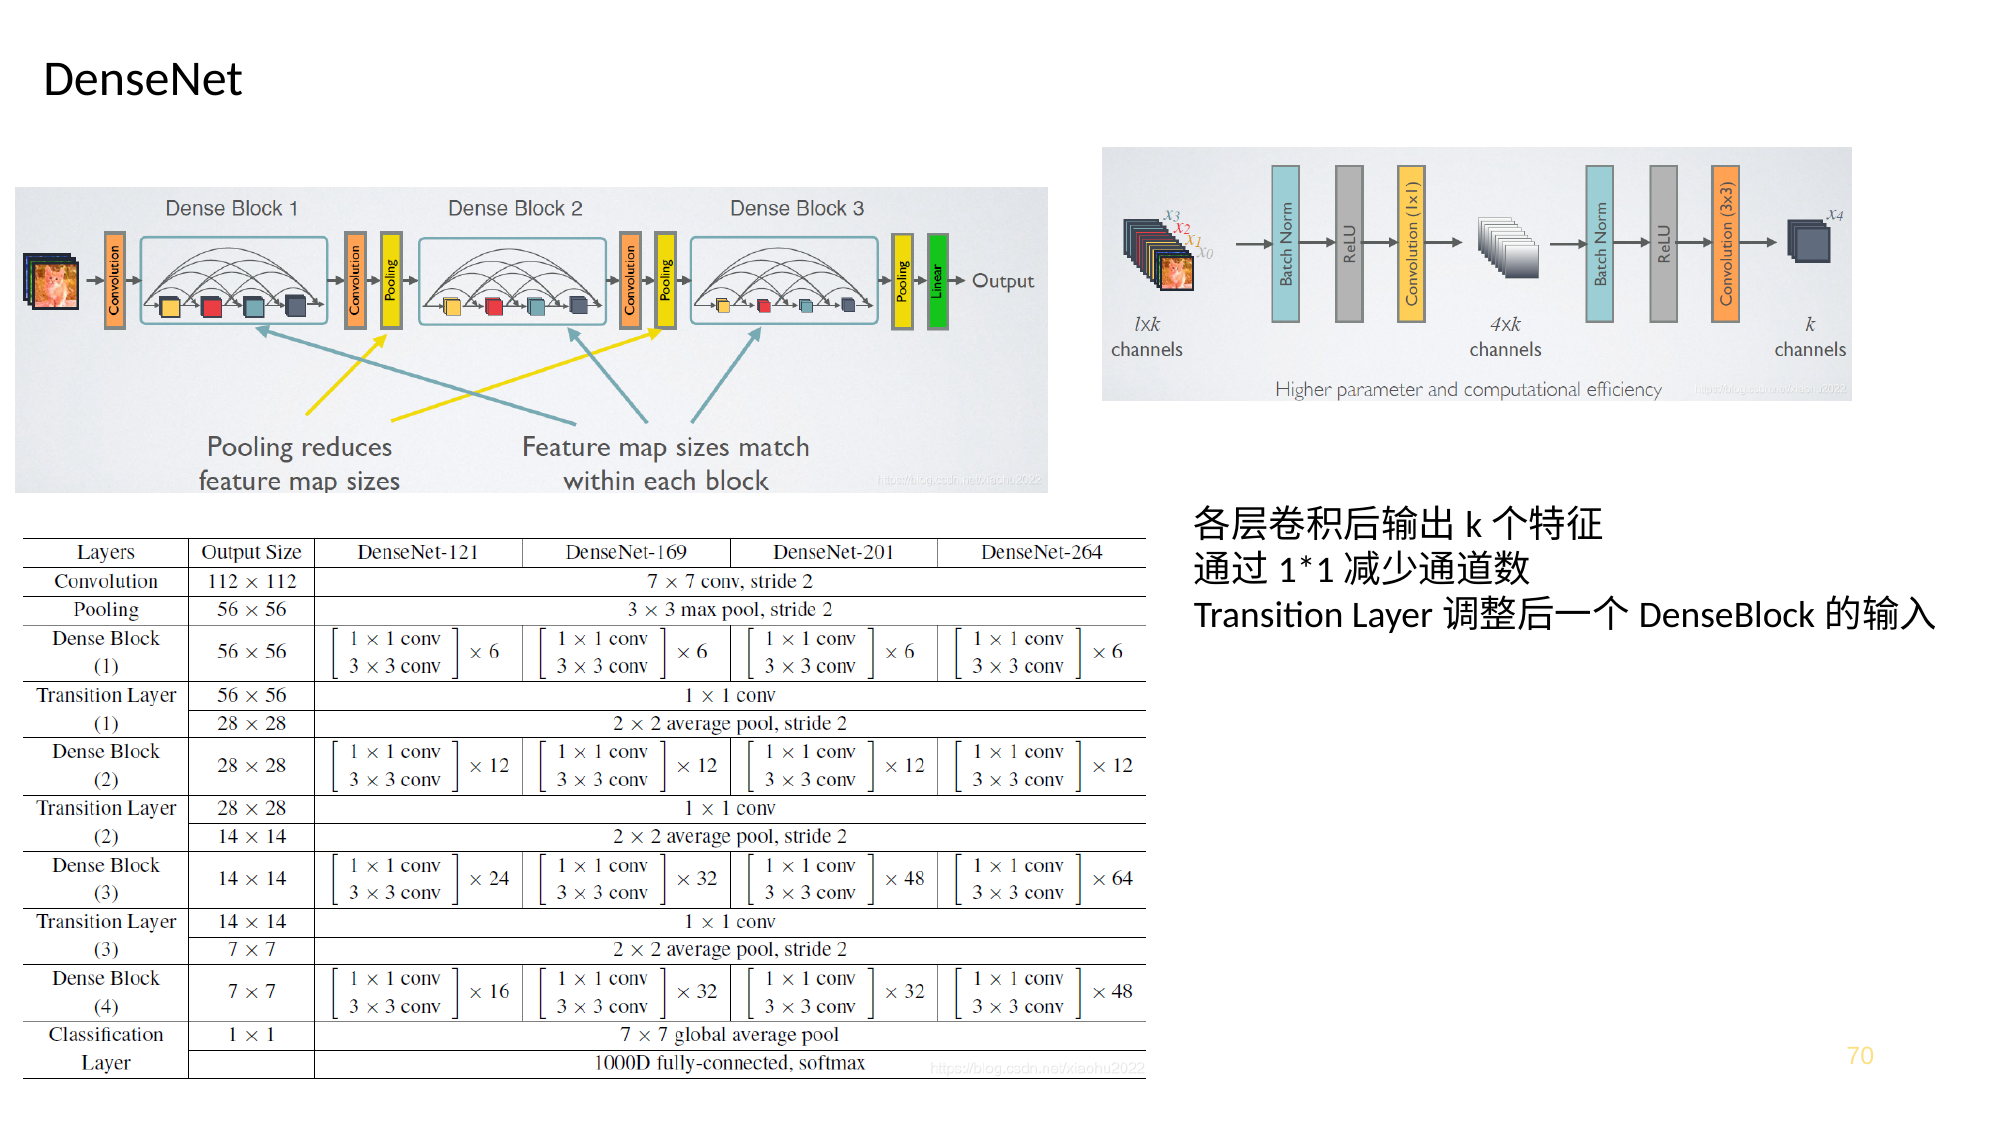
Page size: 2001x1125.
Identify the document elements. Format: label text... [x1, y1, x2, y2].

text_box 70 [1439, 1024, 1890, 1085]
text_box 各层卷积后输出k个特征 通过1*1减少通道数 Transition Layer调整后一个DenseBlock的输入 [1179, 492, 2000, 642]
picture [1102, 147, 1852, 401]
text_box DenseNet [28, 37, 559, 113]
picture [15, 187, 1048, 493]
picture [15, 531, 1153, 1085]
